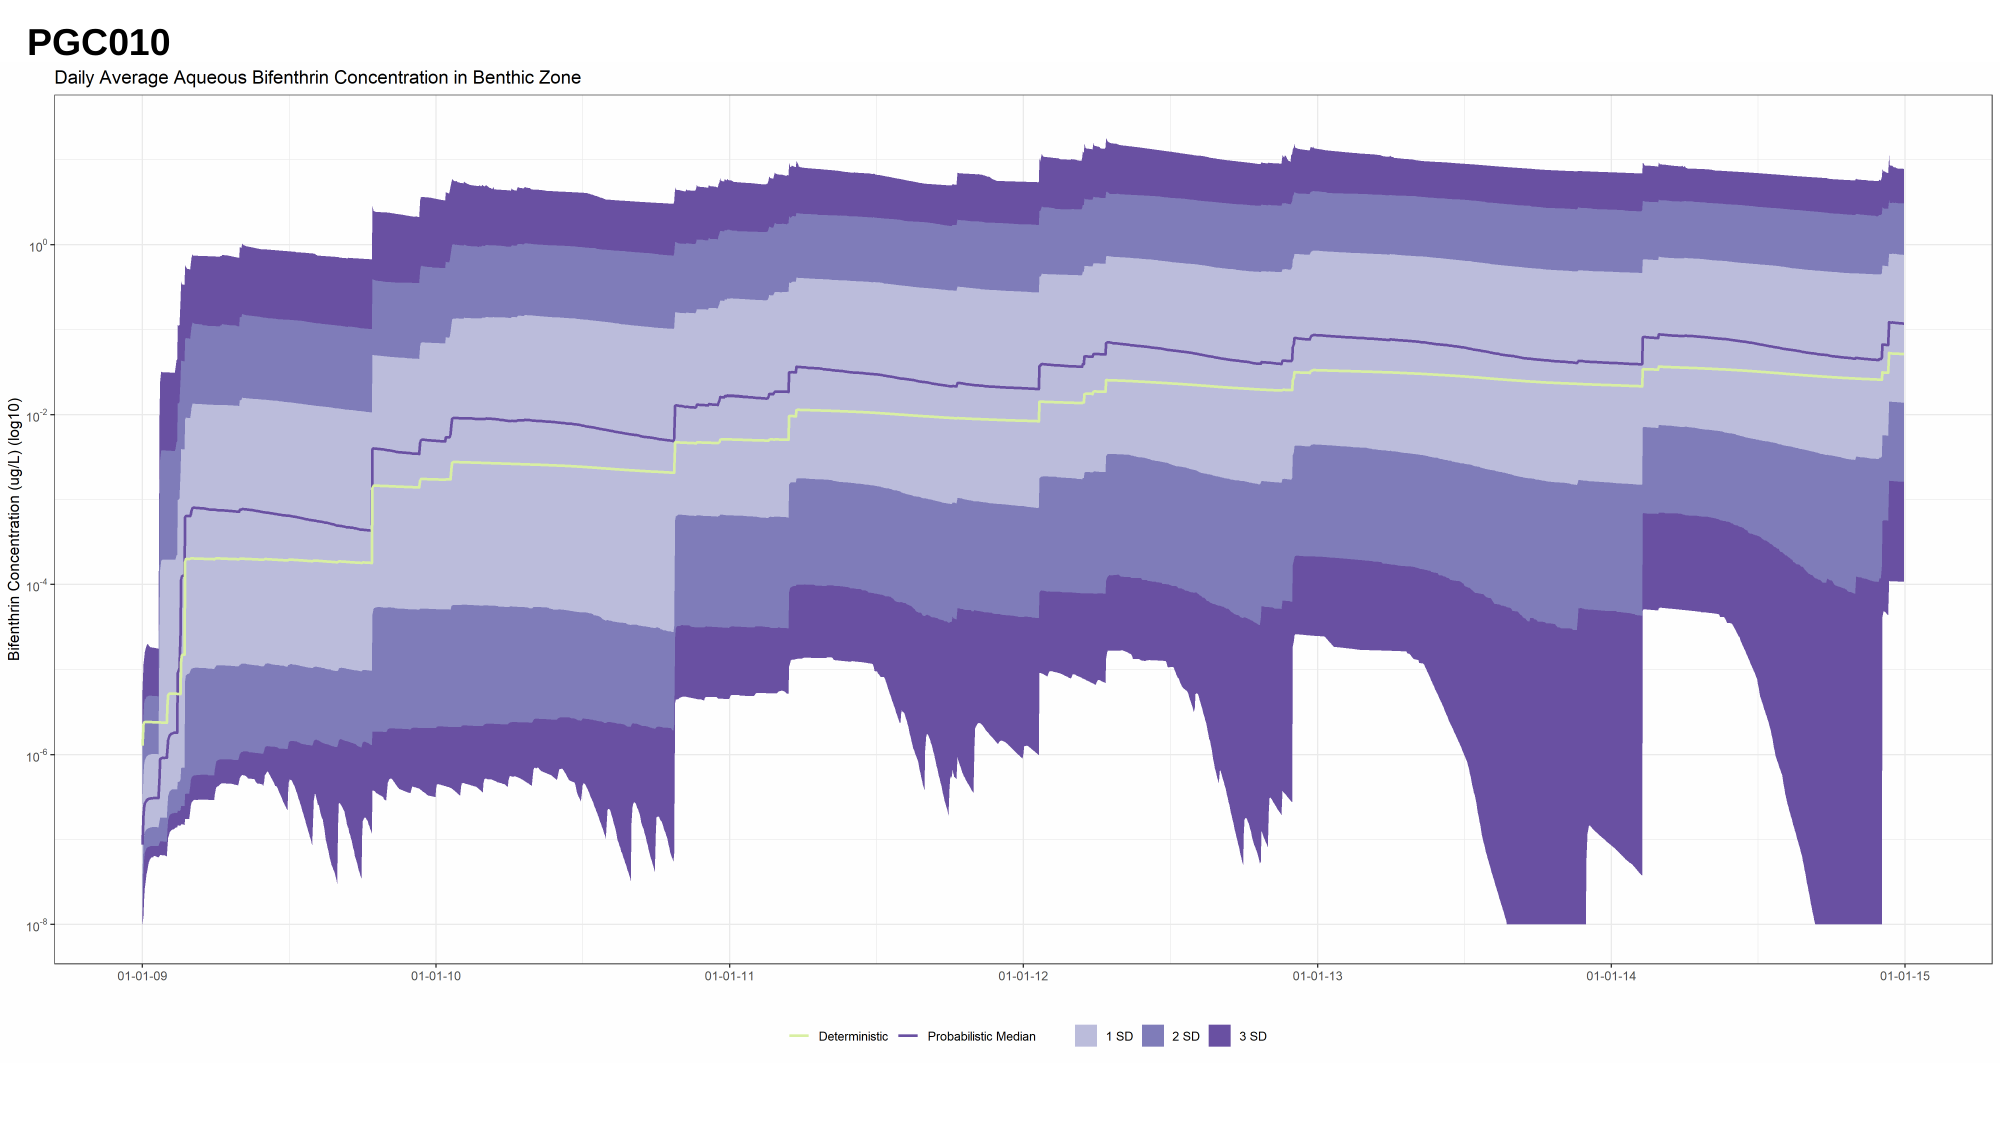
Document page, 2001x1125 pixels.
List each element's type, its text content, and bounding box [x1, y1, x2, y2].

text_box PGC010 [12, 10, 369, 62]
picture [0, 62, 2000, 1063]
